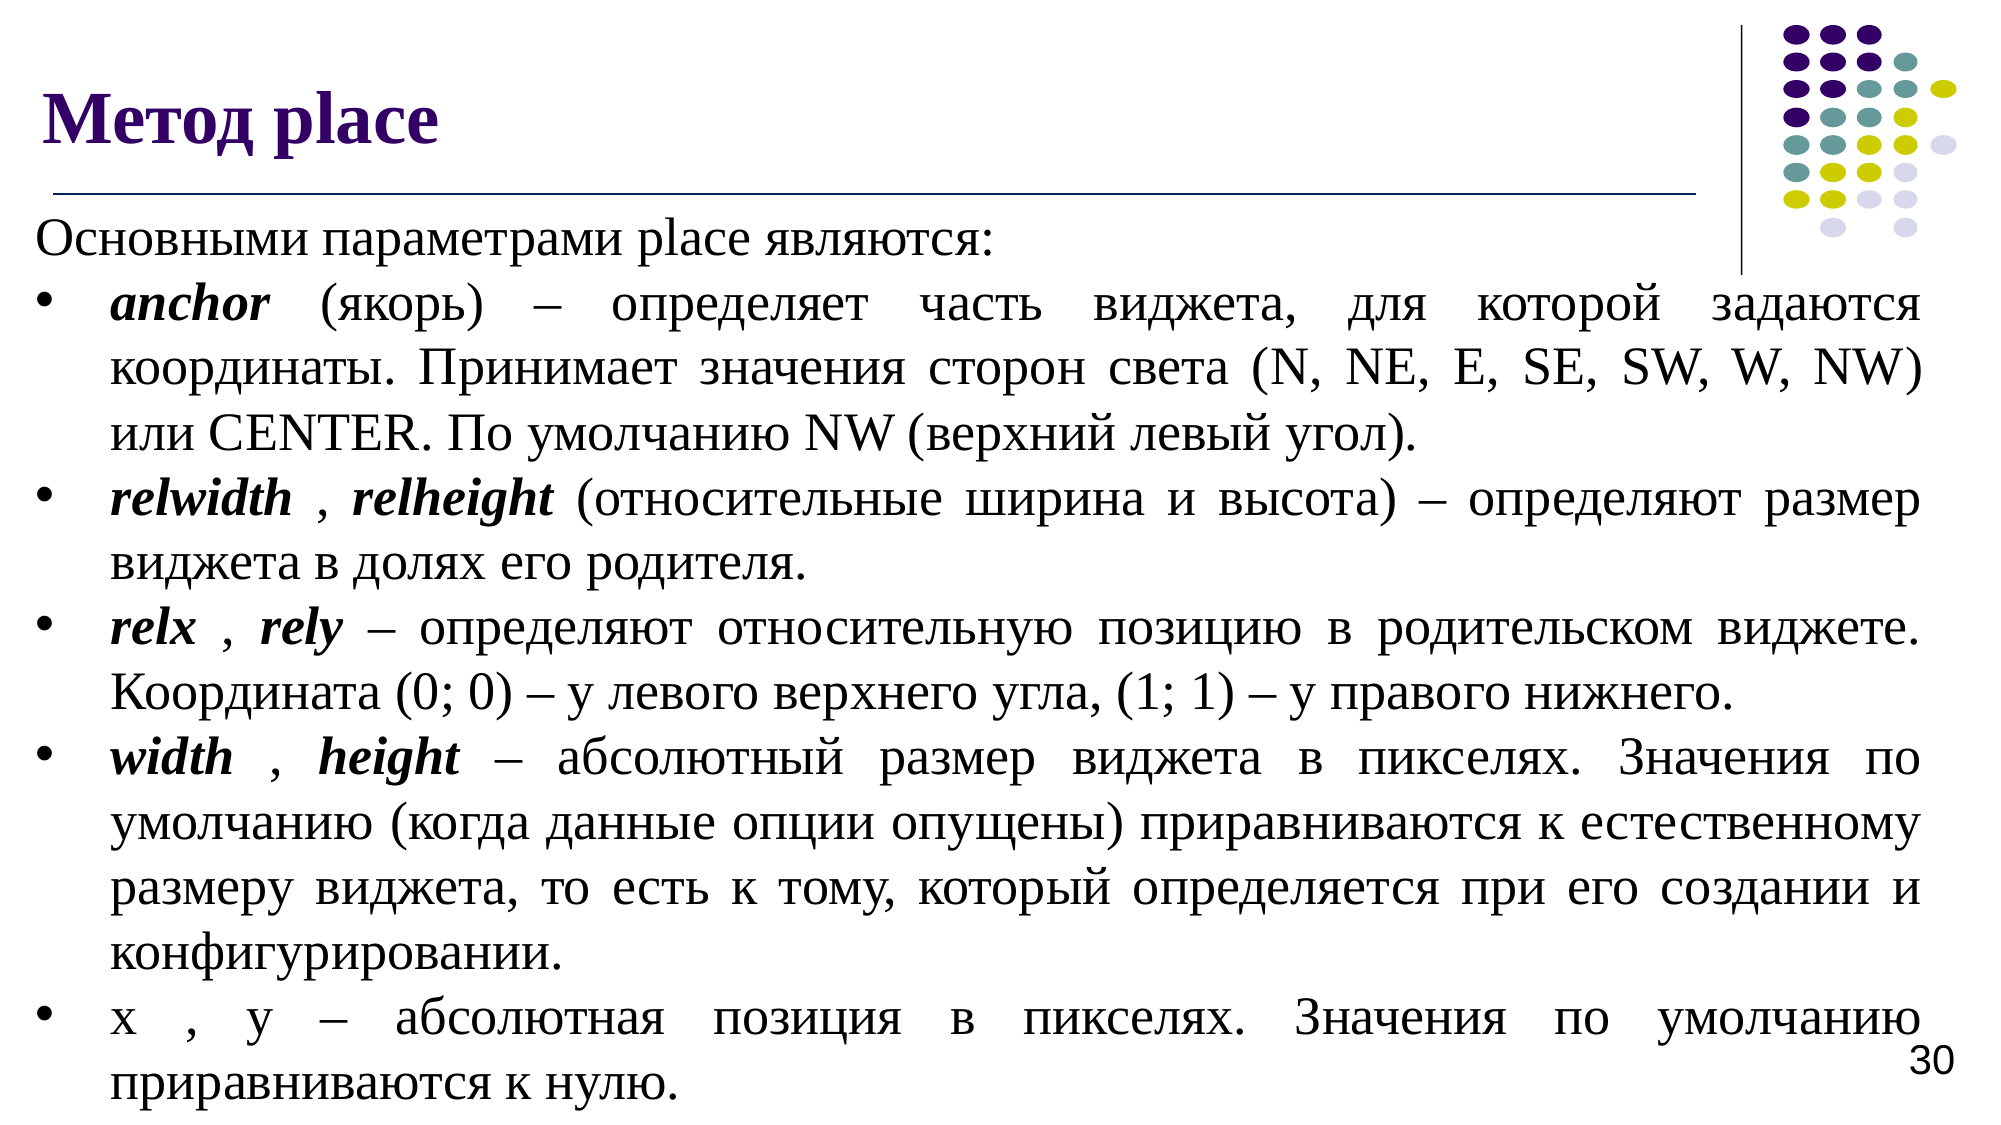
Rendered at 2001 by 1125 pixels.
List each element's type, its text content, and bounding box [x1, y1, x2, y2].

slide_number 30 [1938, 1025, 1971, 1085]
text_box Основными параметрами place являются: anchor (якорь) – определяет часть виджета, для которой задаются координаты. Принимает значения сторон света (N, NE, E, SE, SW, W, NW) или CENTER. По умолчанию NW (верхний левый угол). relwidth , relheight (относительные ширина и высота) – определяют размер виджета в долях его родителя. relx , rely – определяют относительную позицию в родительском виджете. Координата (0; 0) – у левого верхнего угла, (1; 1) – у правого нижнего. width , height – абсолютный размер виджета в пикселях. Значения по умолчанию (когда данные опции опущены) приравниваются к естественному размеру виджета, то есть к тому, который определяется при его создании и конфигурировании. x , y – абсолютная позиция в пикселях. Значения по умолчанию приравниваются к нулю. [20, 193, 1938, 1118]
title Метод place [0, 35, 1777, 166]
